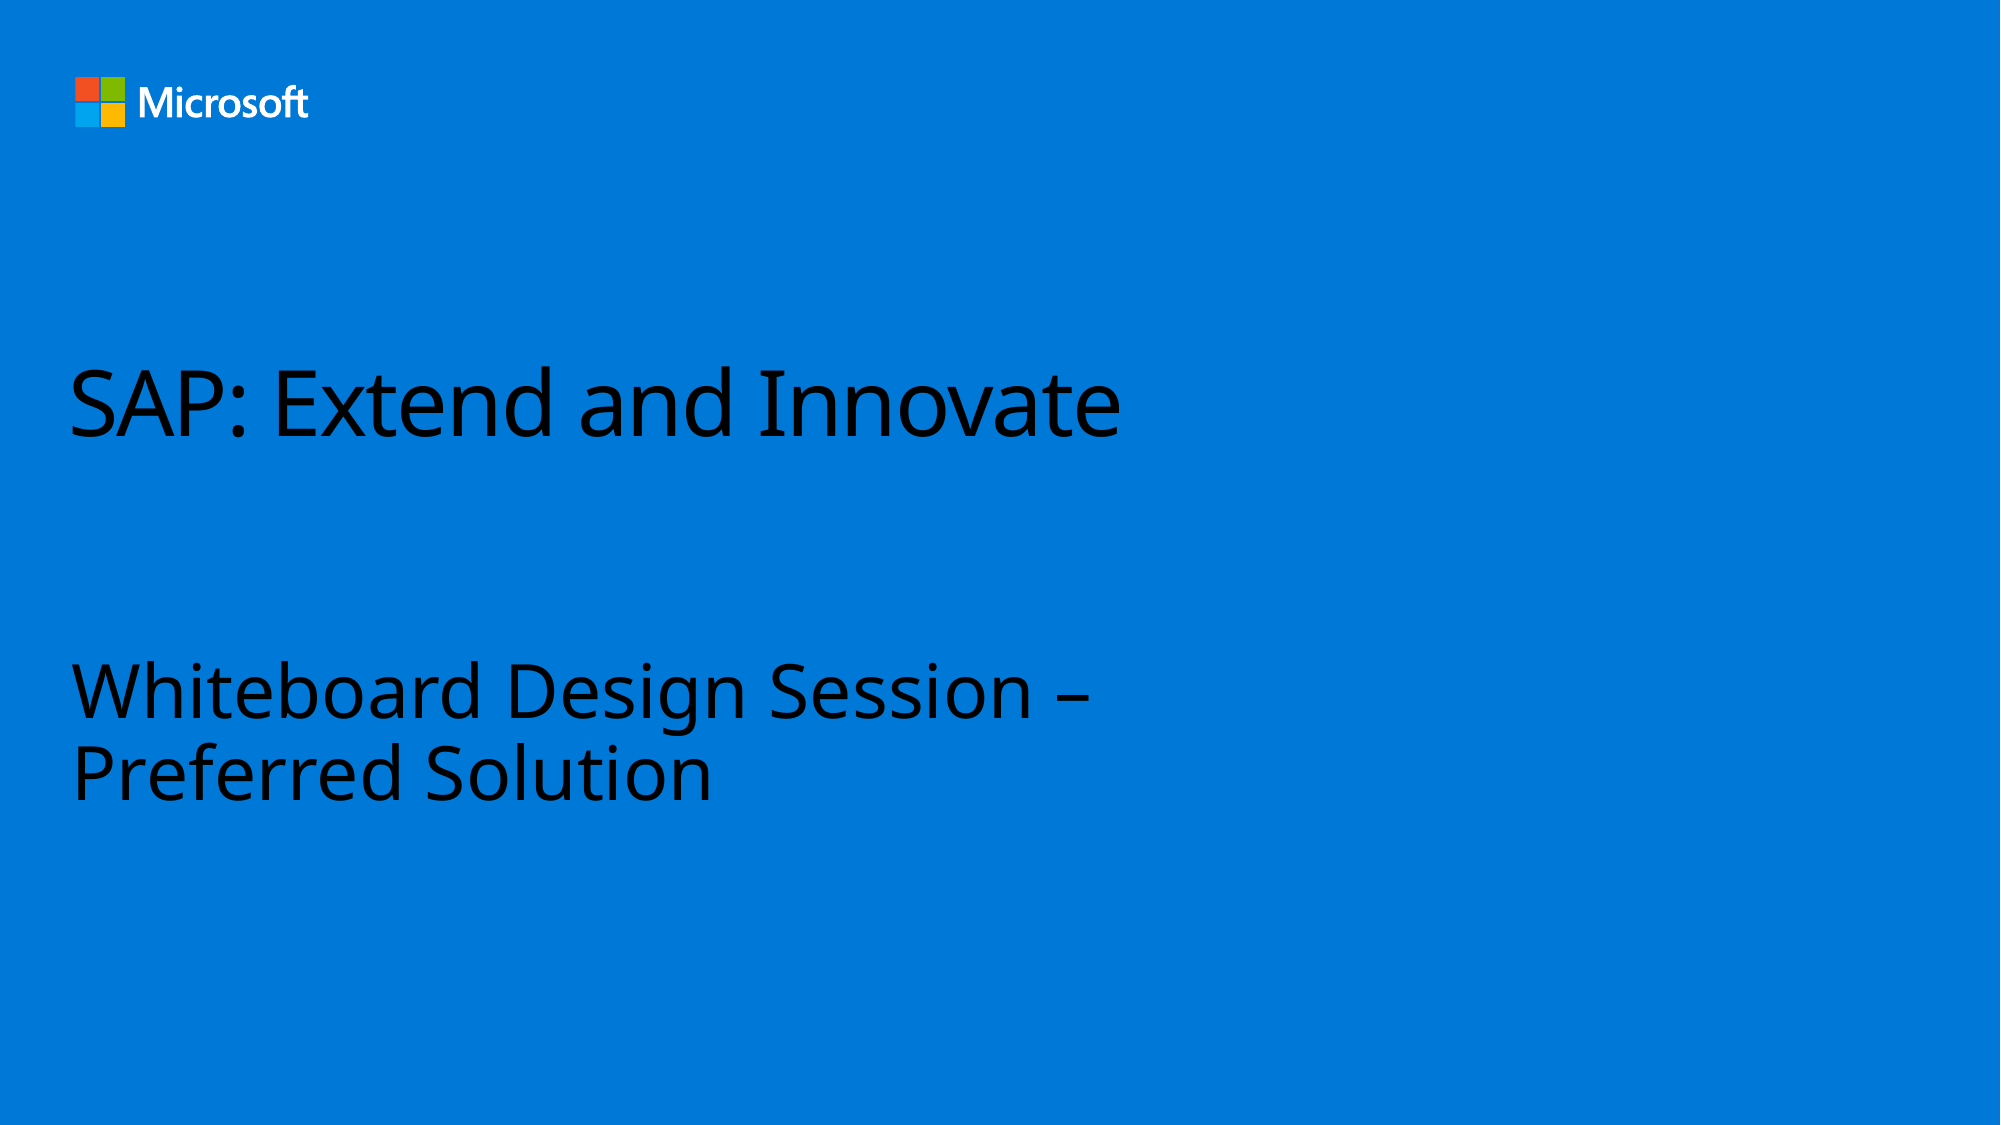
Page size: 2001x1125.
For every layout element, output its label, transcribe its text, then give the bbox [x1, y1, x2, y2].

list Whiteboard Design Session – Preferred Solution [44, 636, 1221, 931]
title SAP: Extend and Innovate [44, 341, 1515, 636]
